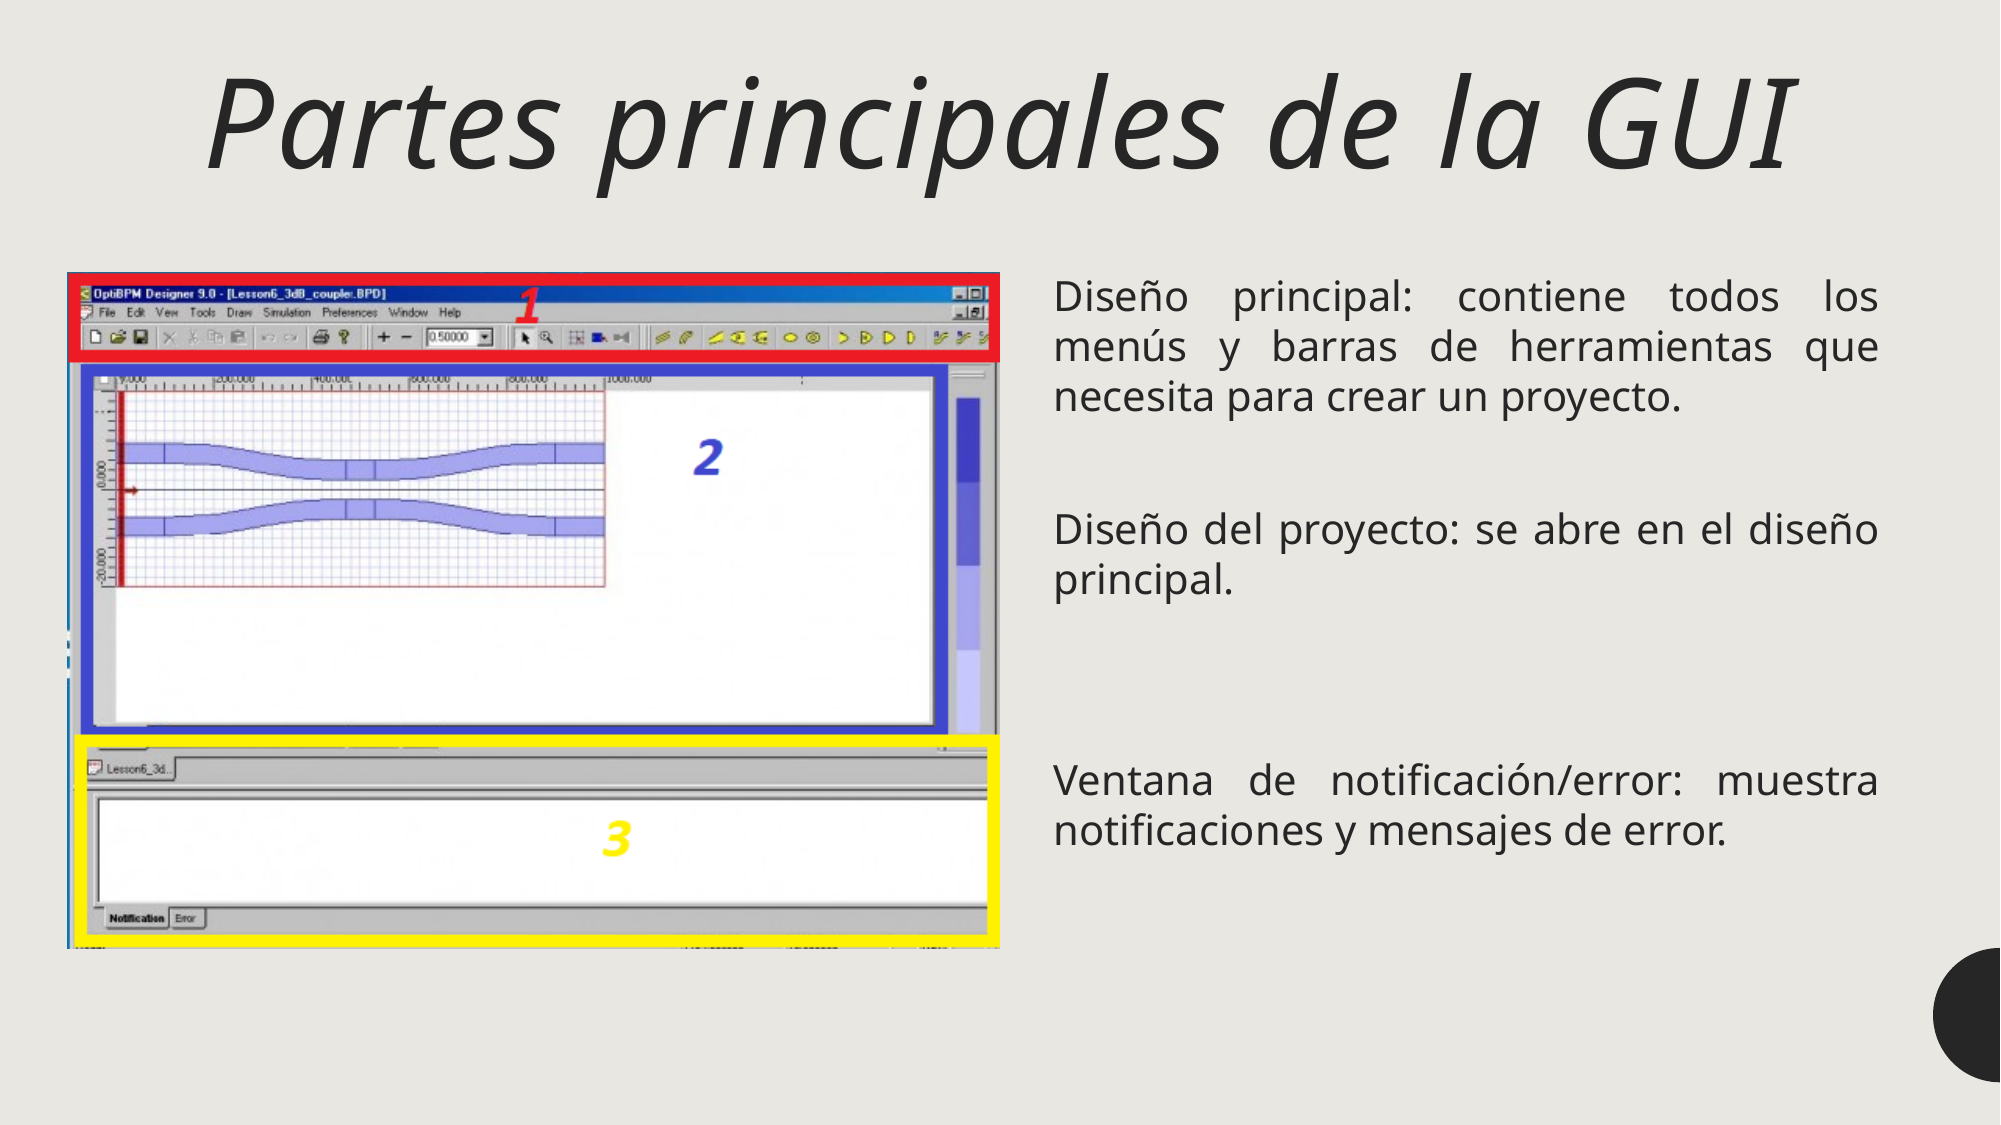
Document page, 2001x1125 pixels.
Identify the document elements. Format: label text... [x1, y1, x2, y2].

title Partes principales de la GUI [92, 46, 1908, 209]
text_box Diseño principal: contiene todos los menús y barras de herramientas que necesita para crear un proyecto. Diseño del proyecto: se abre en el diseño principal. Ventana de notificación/error: muestra notificaciones y mensajes de error. [1038, 261, 1896, 949]
picture [67, 272, 1000, 949]
